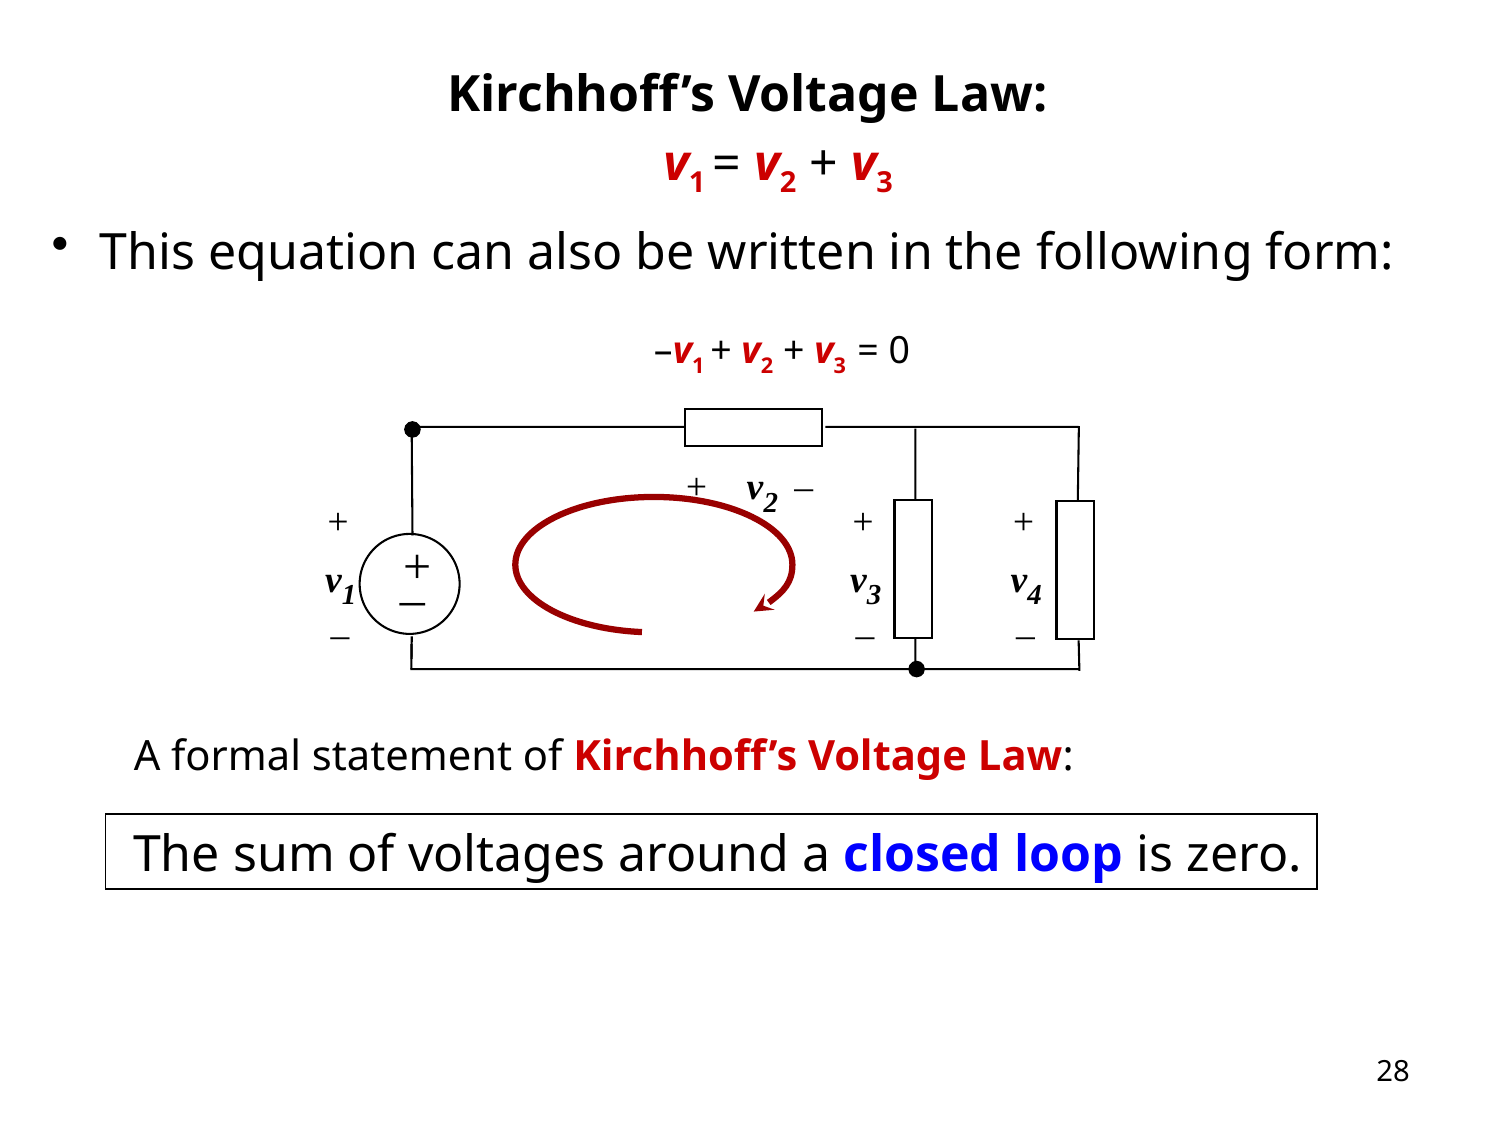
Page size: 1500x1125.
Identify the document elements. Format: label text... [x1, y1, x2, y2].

text_box –v1 + v2 + v3 = 0 [633, 318, 926, 385]
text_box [403, 420, 926, 678]
text_box The sum of voltages around a closed loop is zero. [105, 814, 1317, 889]
slide_number 28 [1074, 1042, 1425, 1103]
text_box A formal statement of Kirchhoff’s Voltage Law: [118, 720, 1089, 786]
text_box This equation can also be written in the following form: [36, 211, 1465, 287]
text_box Kirchhoff’s Voltage Law: v1 = v2 + v3 [432, 54, 1063, 206]
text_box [307, 408, 1095, 672]
